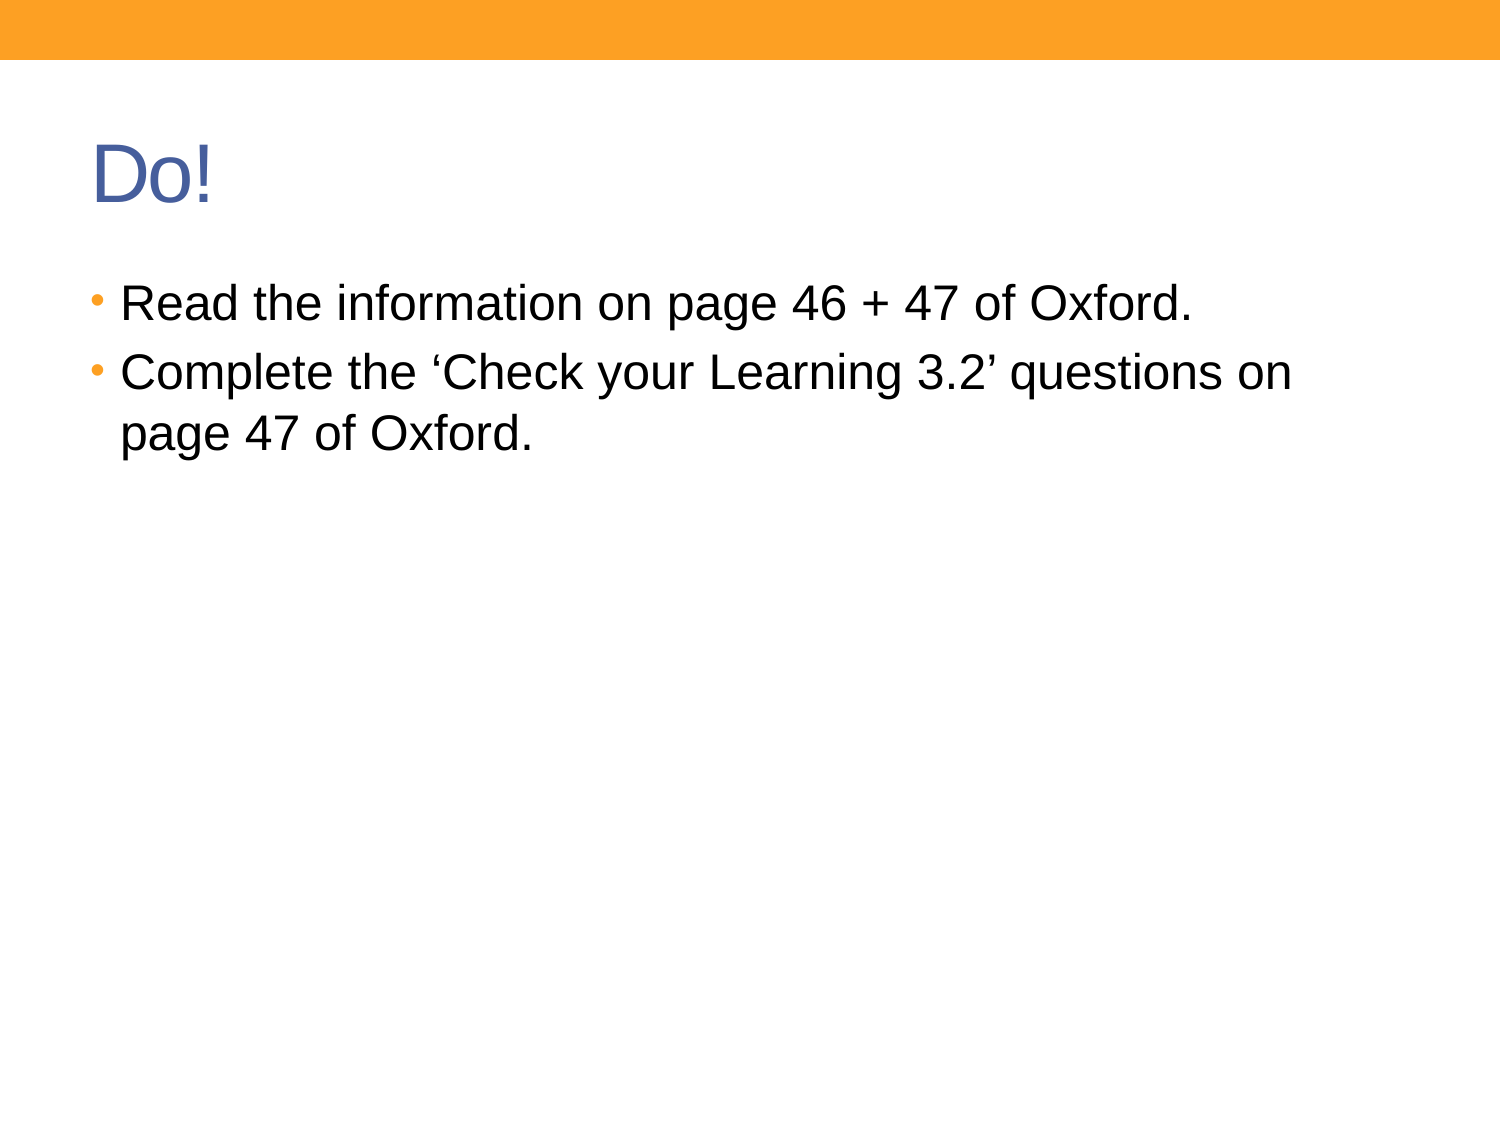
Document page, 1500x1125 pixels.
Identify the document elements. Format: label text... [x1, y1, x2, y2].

title Do! [75, 87, 1425, 250]
list Read the information on page 46 + 47 of Oxford. Complete the ‘Check your Learning 3.2’ questions on page 47 of Oxford. [75, 262, 1425, 1063]
